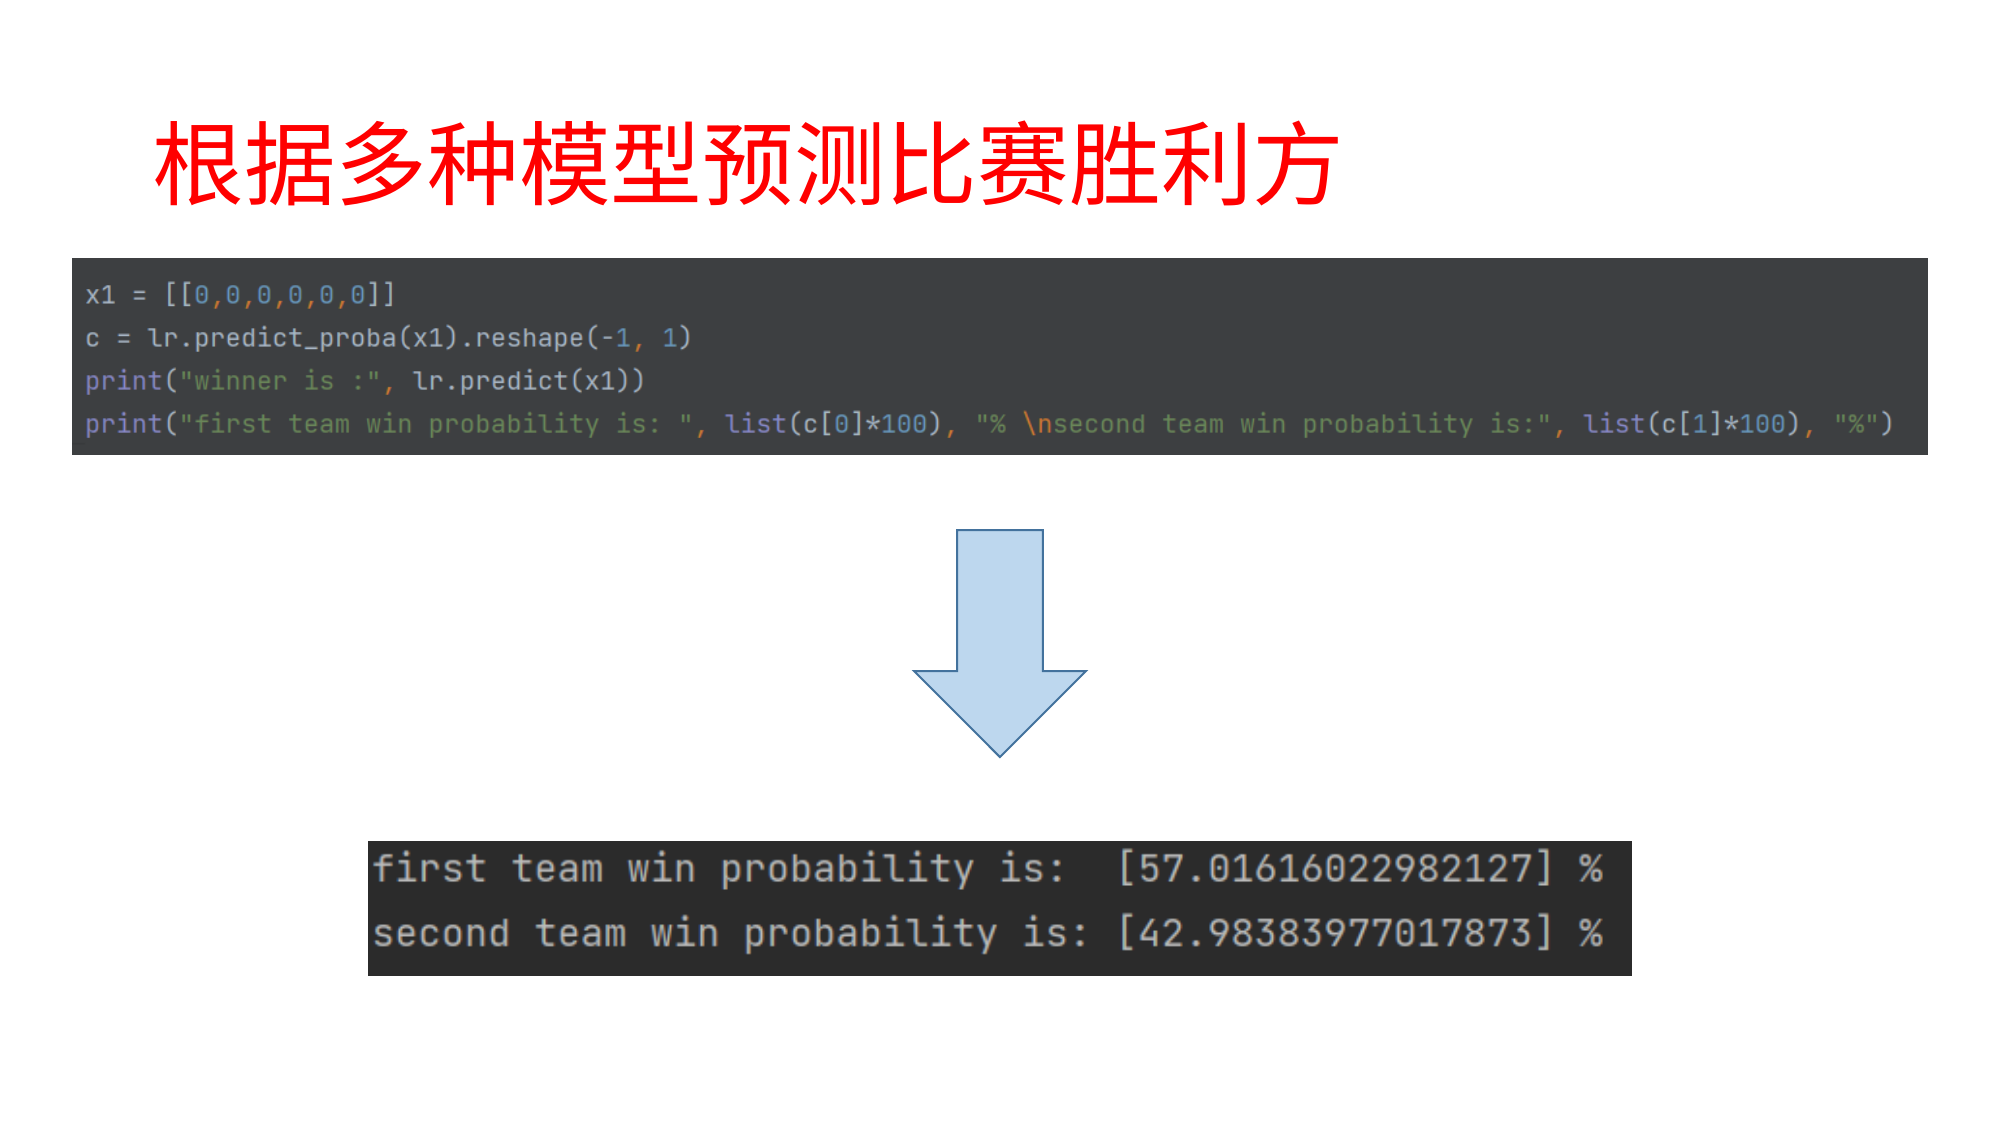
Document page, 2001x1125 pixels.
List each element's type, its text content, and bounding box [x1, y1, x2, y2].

title 根据多种模型预测比赛胜利方 [137, 59, 1863, 258]
picture [368, 841, 1632, 976]
picture [72, 258, 1928, 455]
text_box [911, 529, 1089, 759]
